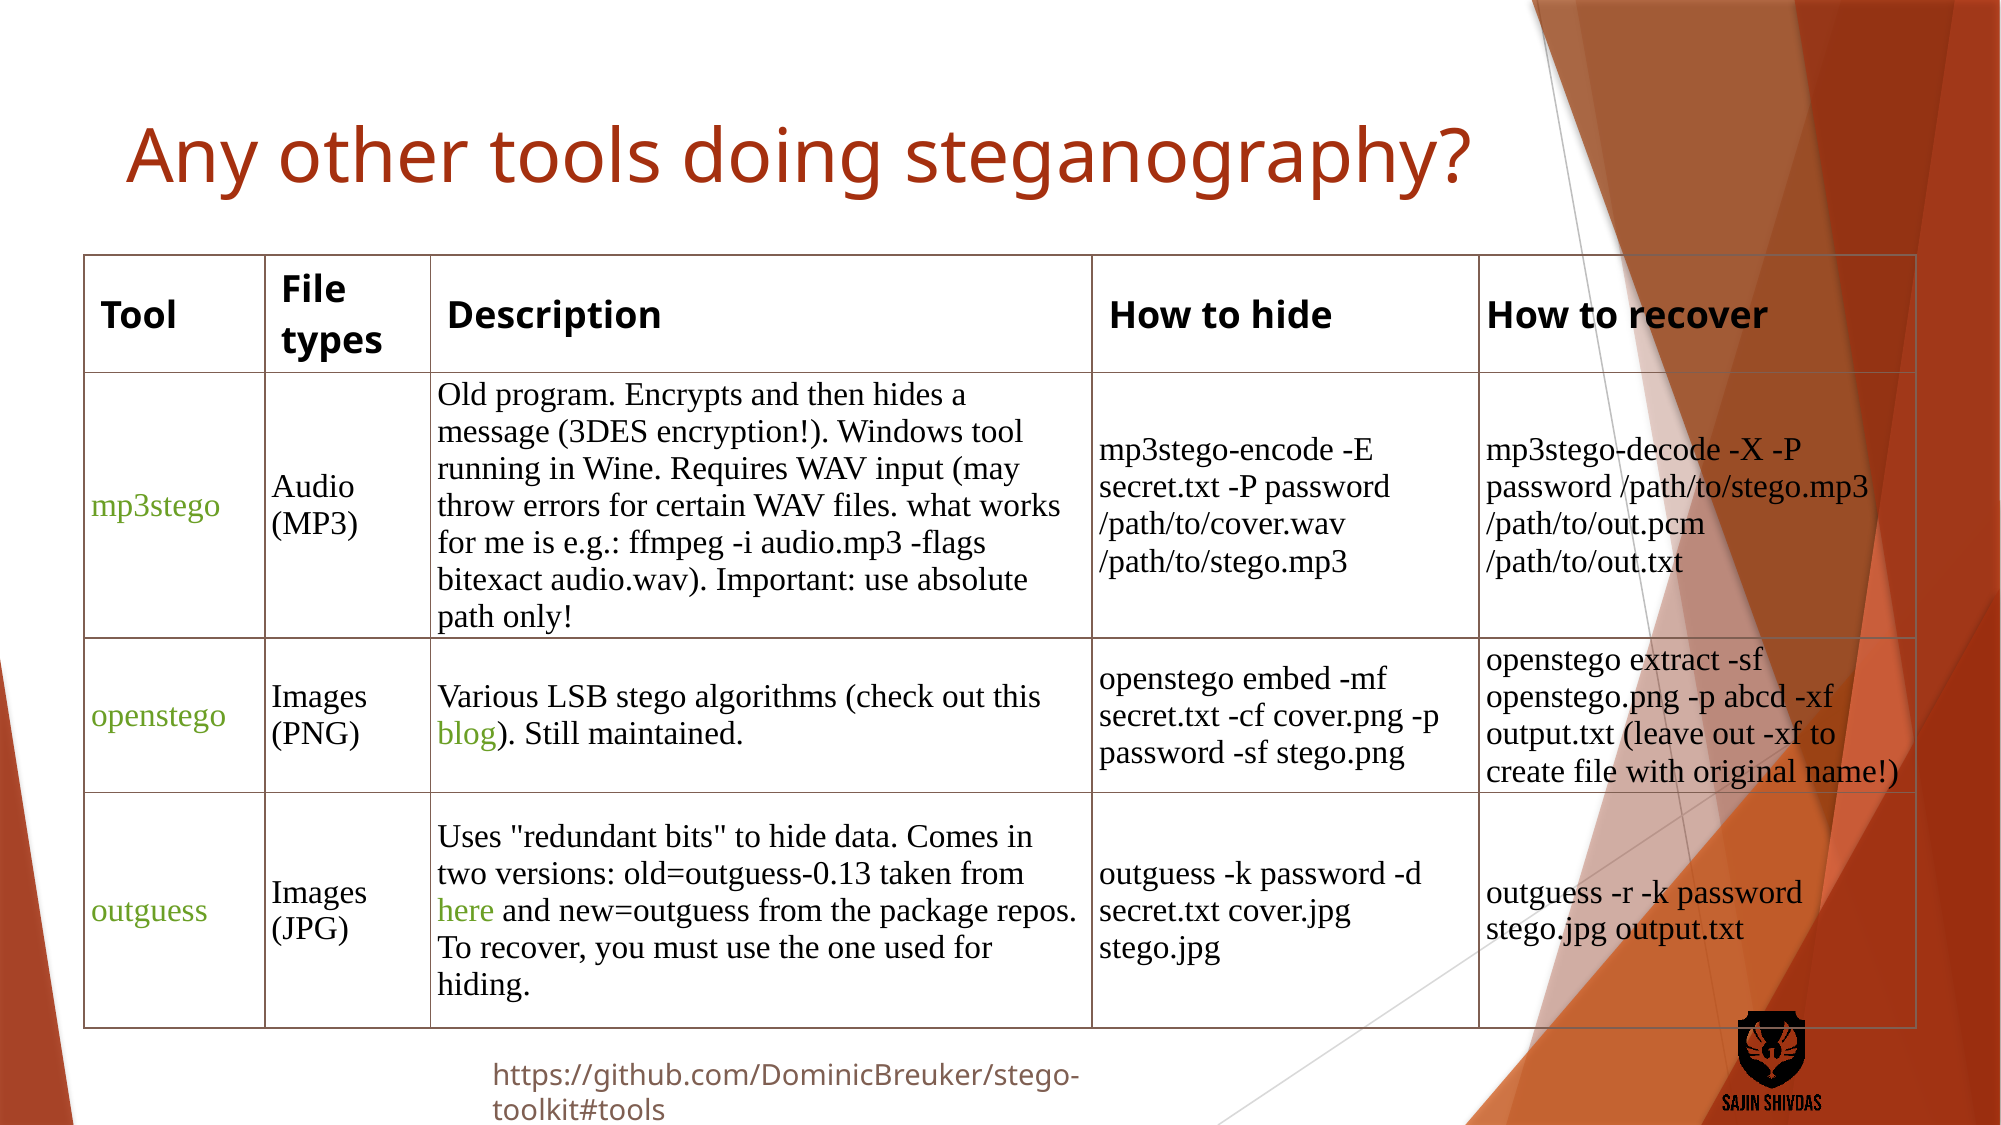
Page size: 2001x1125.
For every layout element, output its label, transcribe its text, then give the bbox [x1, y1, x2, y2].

table_header Description [431, 256, 1091, 372]
table_cell Images (JPG) [266, 793, 430, 1027]
table_cell outguess [85, 793, 264, 1027]
table_cell mp3stego [85, 373, 264, 637]
picture [1711, 1029, 1835, 1124]
table_header How to hide [1093, 256, 1478, 372]
table_cell Uses "redundant bits" to hide data. Comes in two versions: old=outguess-0.13 taken from here and new=outguess from the package repos. To recover, you must use the one used for hiding. [431, 793, 1091, 1027]
title Any other tools doing steganography? [111, 99, 1522, 254]
table_cell mp3stego-encode -E secret.txt -P password /path/to/cover.wav /path/to/stego.mp3 [1093, 373, 1478, 637]
table_cell Images (PNG) [266, 639, 430, 792]
text_box https://github.com/DominicBreuker/stego-toolkit#tools [477, 1048, 1200, 1125]
table_header Tool [85, 256, 264, 372]
table_cell openstego embed -mf secret.txt -cf cover.png -p password -sf stego.png [1093, 639, 1478, 792]
table_cell Audio (MP3) [266, 373, 430, 637]
table_cell openstego [85, 639, 264, 792]
table_header File types [266, 256, 430, 372]
table_cell outguess -k password -d secret.txt cover.jpg stego.jpg [1093, 793, 1478, 1027]
table_cell Various LSB stego algorithms (check out this blog). Still maintained. [431, 639, 1091, 792]
table_header How to recover [1480, 256, 1915, 372]
table_cell openstego extract -sf openstego.png -p abcd -xf output.txt (leave out -xf to create file with original name!) [1480, 639, 1915, 792]
table_cell Old program. Encrypts and then hides a message (3DES encryption!). Windows tool running in Wine. Requires WAV input (may throw errors for certain WAV files. what works for me is e.g.: ffmpeg -i audio.mp3 -flags bitexact audio.wav). Important: use absolute path only! [431, 373, 1091, 637]
table_cell outguess -r -k password stego.jpg output.txt [1480, 793, 1915, 1027]
table_cell mp3stego-decode -X -P password /path/to/stego.mp3 /path/to/out.pcm /path/to/out.txt [1480, 373, 1915, 637]
